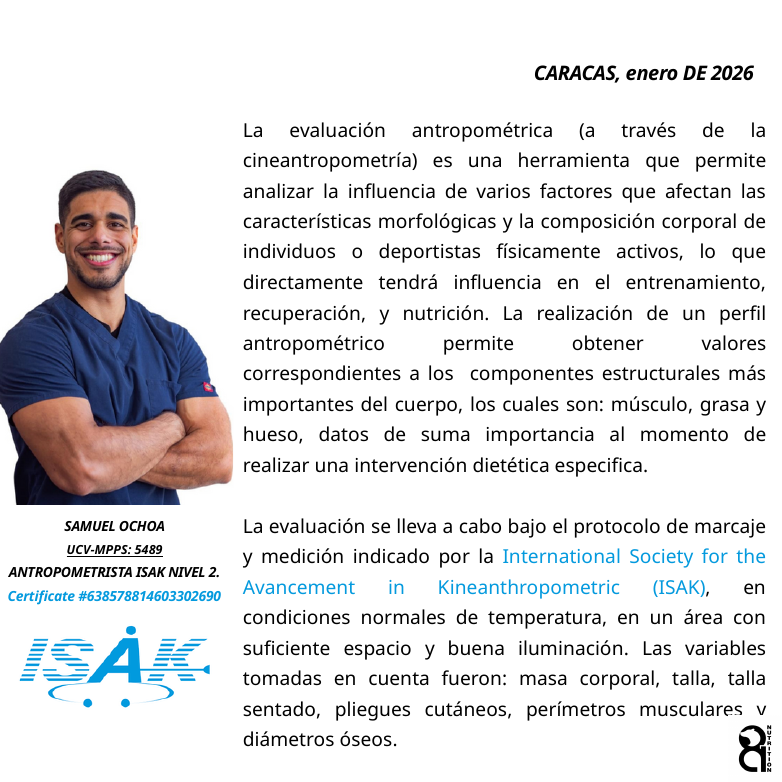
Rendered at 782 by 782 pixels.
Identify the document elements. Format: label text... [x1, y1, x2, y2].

text_box [728, 715, 782, 782]
text_box La evaluación antropométrica (a través de la cineantropometría) es una herramienta que permite analizar la influencia de varios factores que afectan las características morfológicas y la composición corporal de individuos o deportistas físicamente activos, lo que directamente tendrá influencia en el entrenamiento, recuperación, y nutrición. La realización de un perfil antropométrico permite obtener valores correspondientes a los componentes estructurales más importantes del cuerpo, los cuales son: músculo, grasa y hueso, datos de suma importancia al momento de realizar una intervención dietética especifica. La evaluación se lleva a cabo bajo el protocolo de marcaje y medición indicado por la International Society for the Avancement in Kineanthropometric (ISAK), en condiciones normales de temperatura, en un área con suficiente espacio y buena iluminación. Las variables tomadas en cuenta fueron: masa corporal, talla, talla sentado, pliegues cutáneos, perímetros musculares y diámetros óseos. [242, 110, 766, 751]
text_box CARACAS, enero DE 2026 [284, 55, 754, 84]
text_box SAMUEL OCHOA UCV-MPPS: 5489 ANTROPOMETRISTA ISAK NIVEL 2. Certificate #638578814603302690 [7, 510, 222, 604]
text_box [0, 155, 234, 505]
text_box [12, 604, 217, 735]
